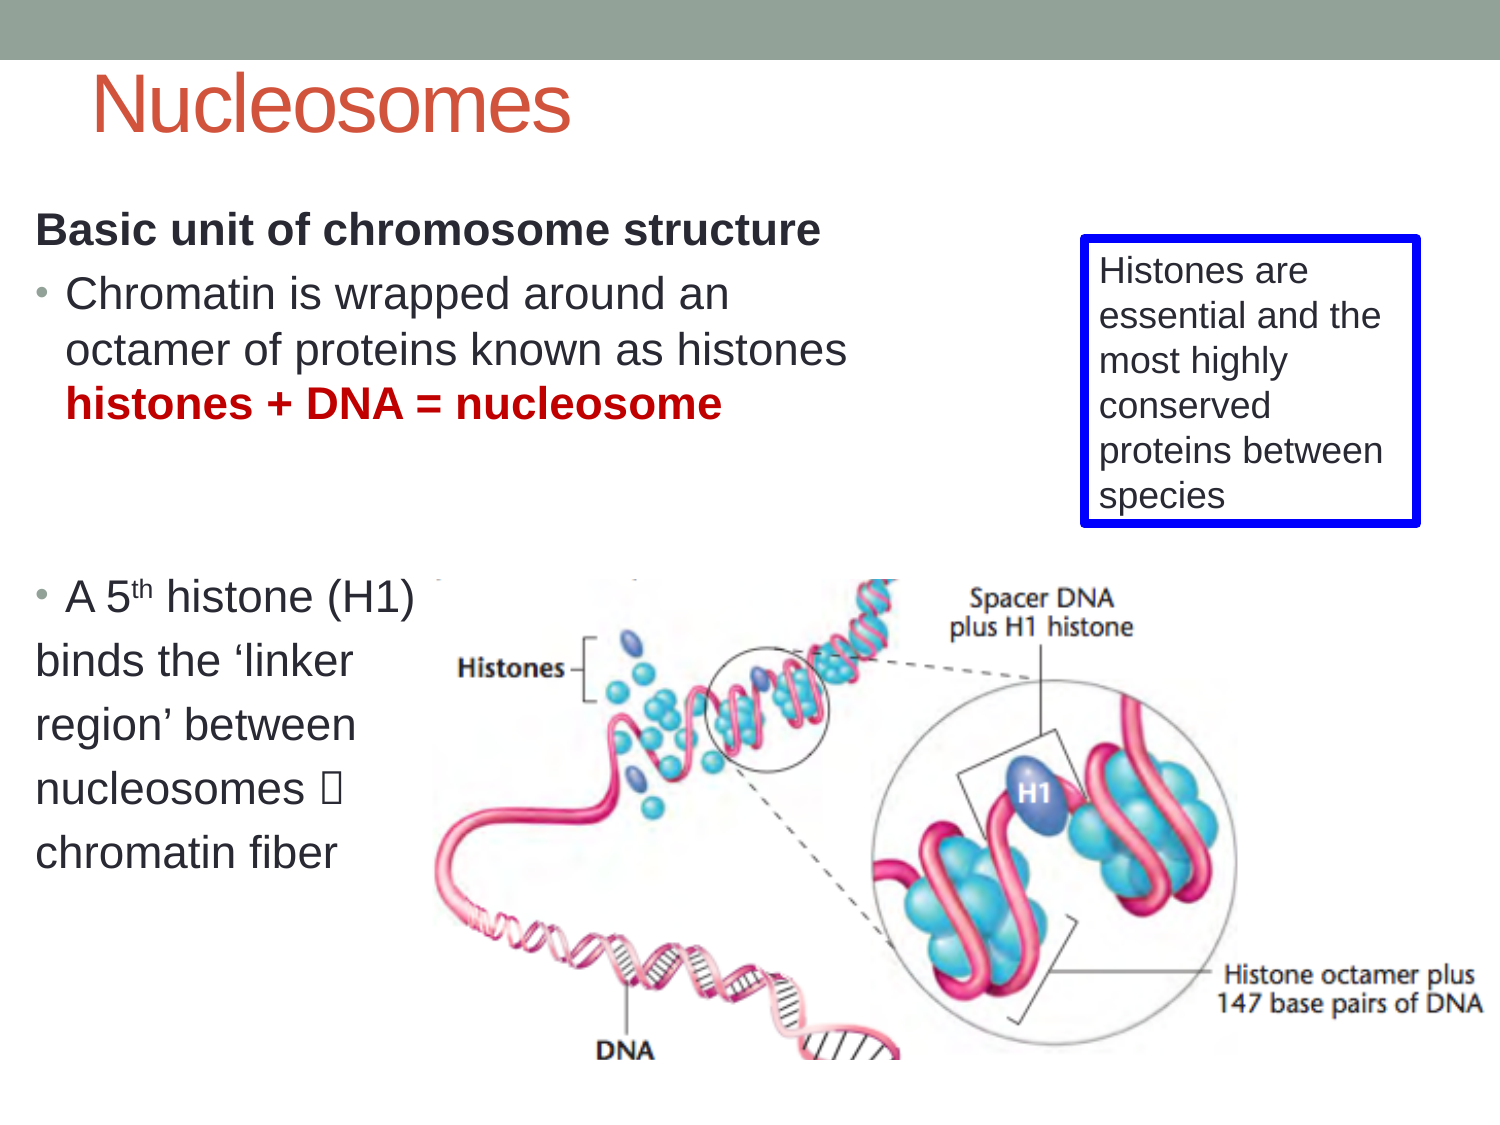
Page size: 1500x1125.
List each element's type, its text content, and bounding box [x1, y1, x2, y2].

list Basic unit of chromosome structure Chromatin is wrapped around an octamer of proteins known as histones histones + DNA = nucleosome A 5th histone (H1) binds the ‘linker region’ between nucleosomes  chromatin fiber [20, 192, 864, 1108]
text_box Histones are essential and the most highly conserved proteins between species [1084, 238, 1417, 524]
title Nucleosomes [75, 17, 1425, 181]
picture [427, 579, 1491, 1061]
